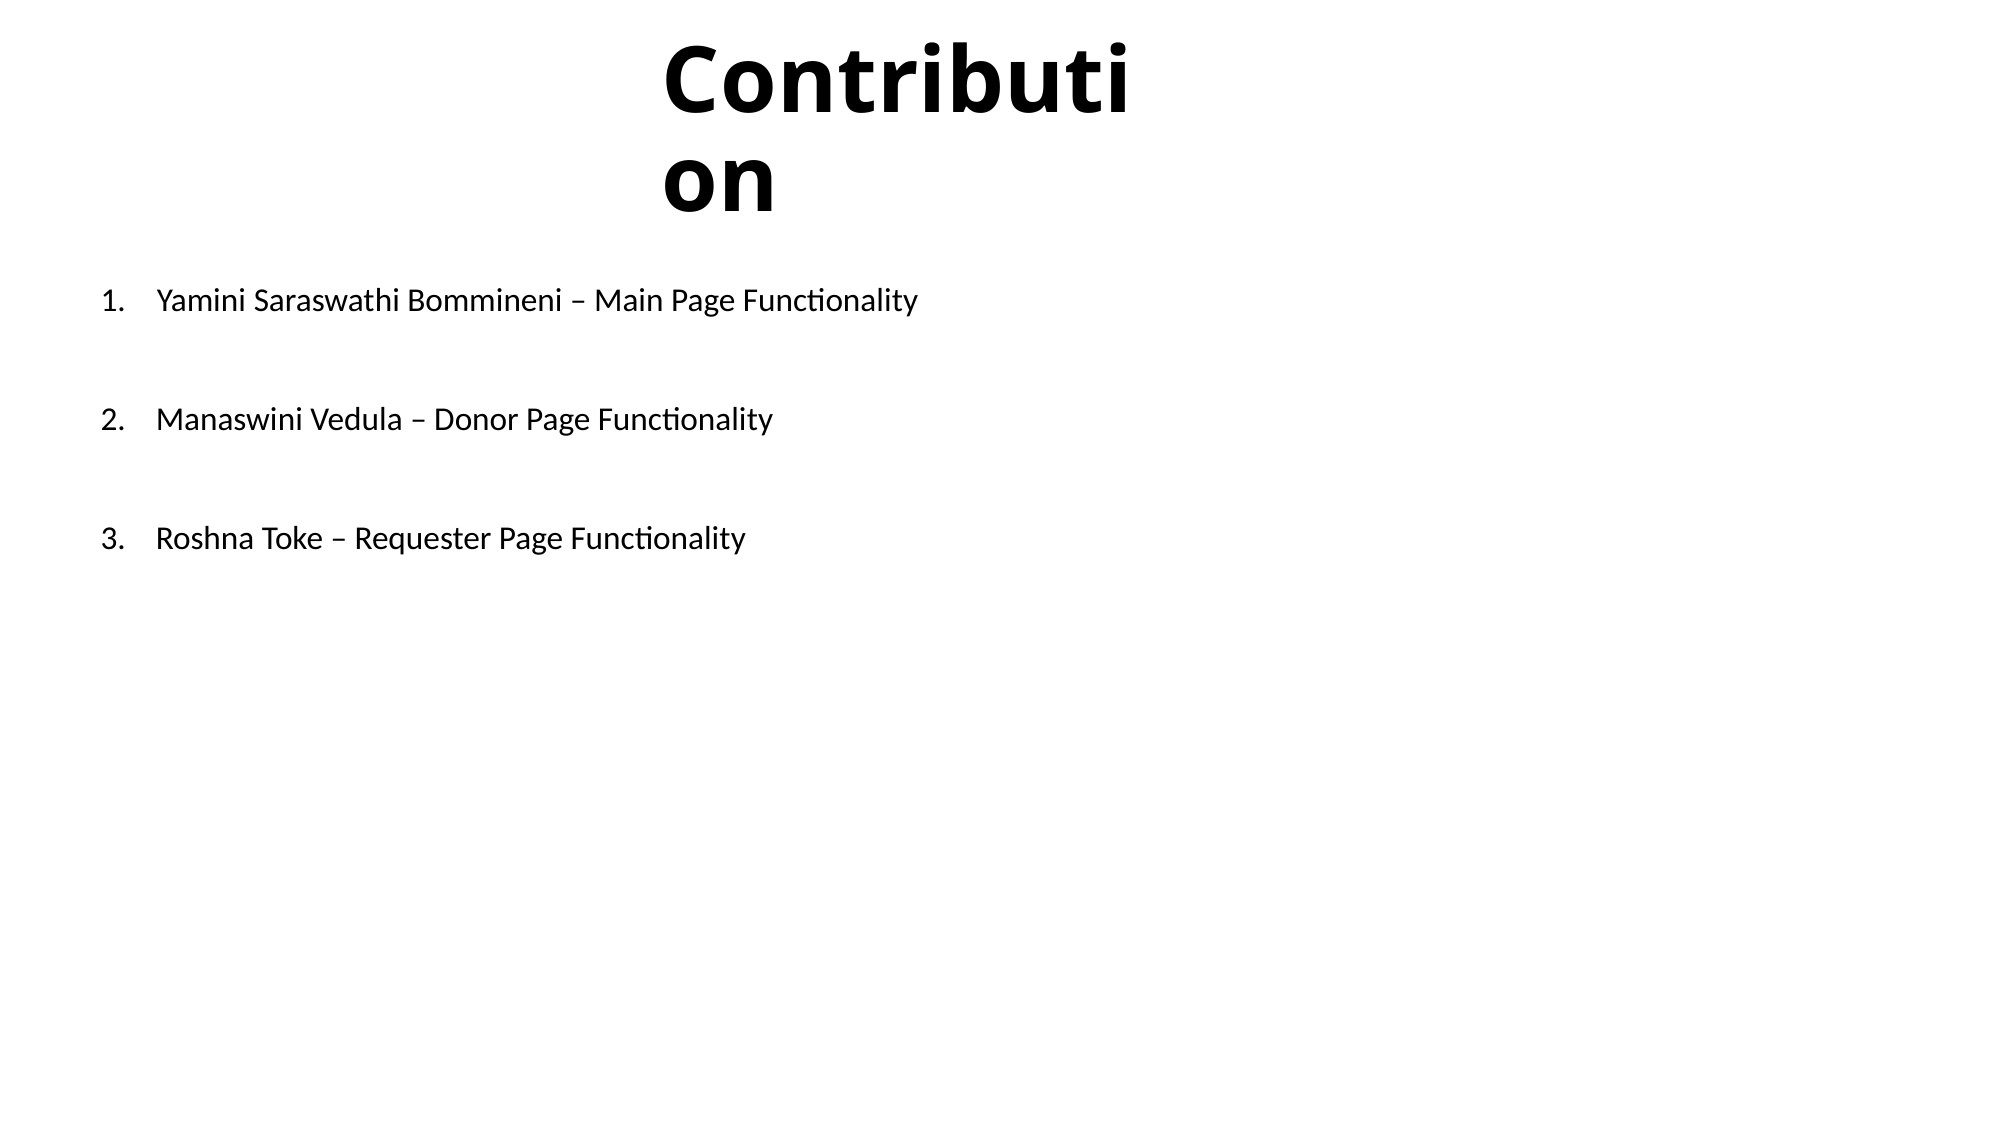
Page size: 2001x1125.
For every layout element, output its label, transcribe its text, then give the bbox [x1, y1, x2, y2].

text_box Yamini Saraswathi Bommineni – Main Page Functionality 2. Manaswini Vedula – Donor Page Functionality 3. Roshna Toke – Requester Page Functionality [85, 268, 1765, 564]
title Contribution [646, 23, 1169, 242]
